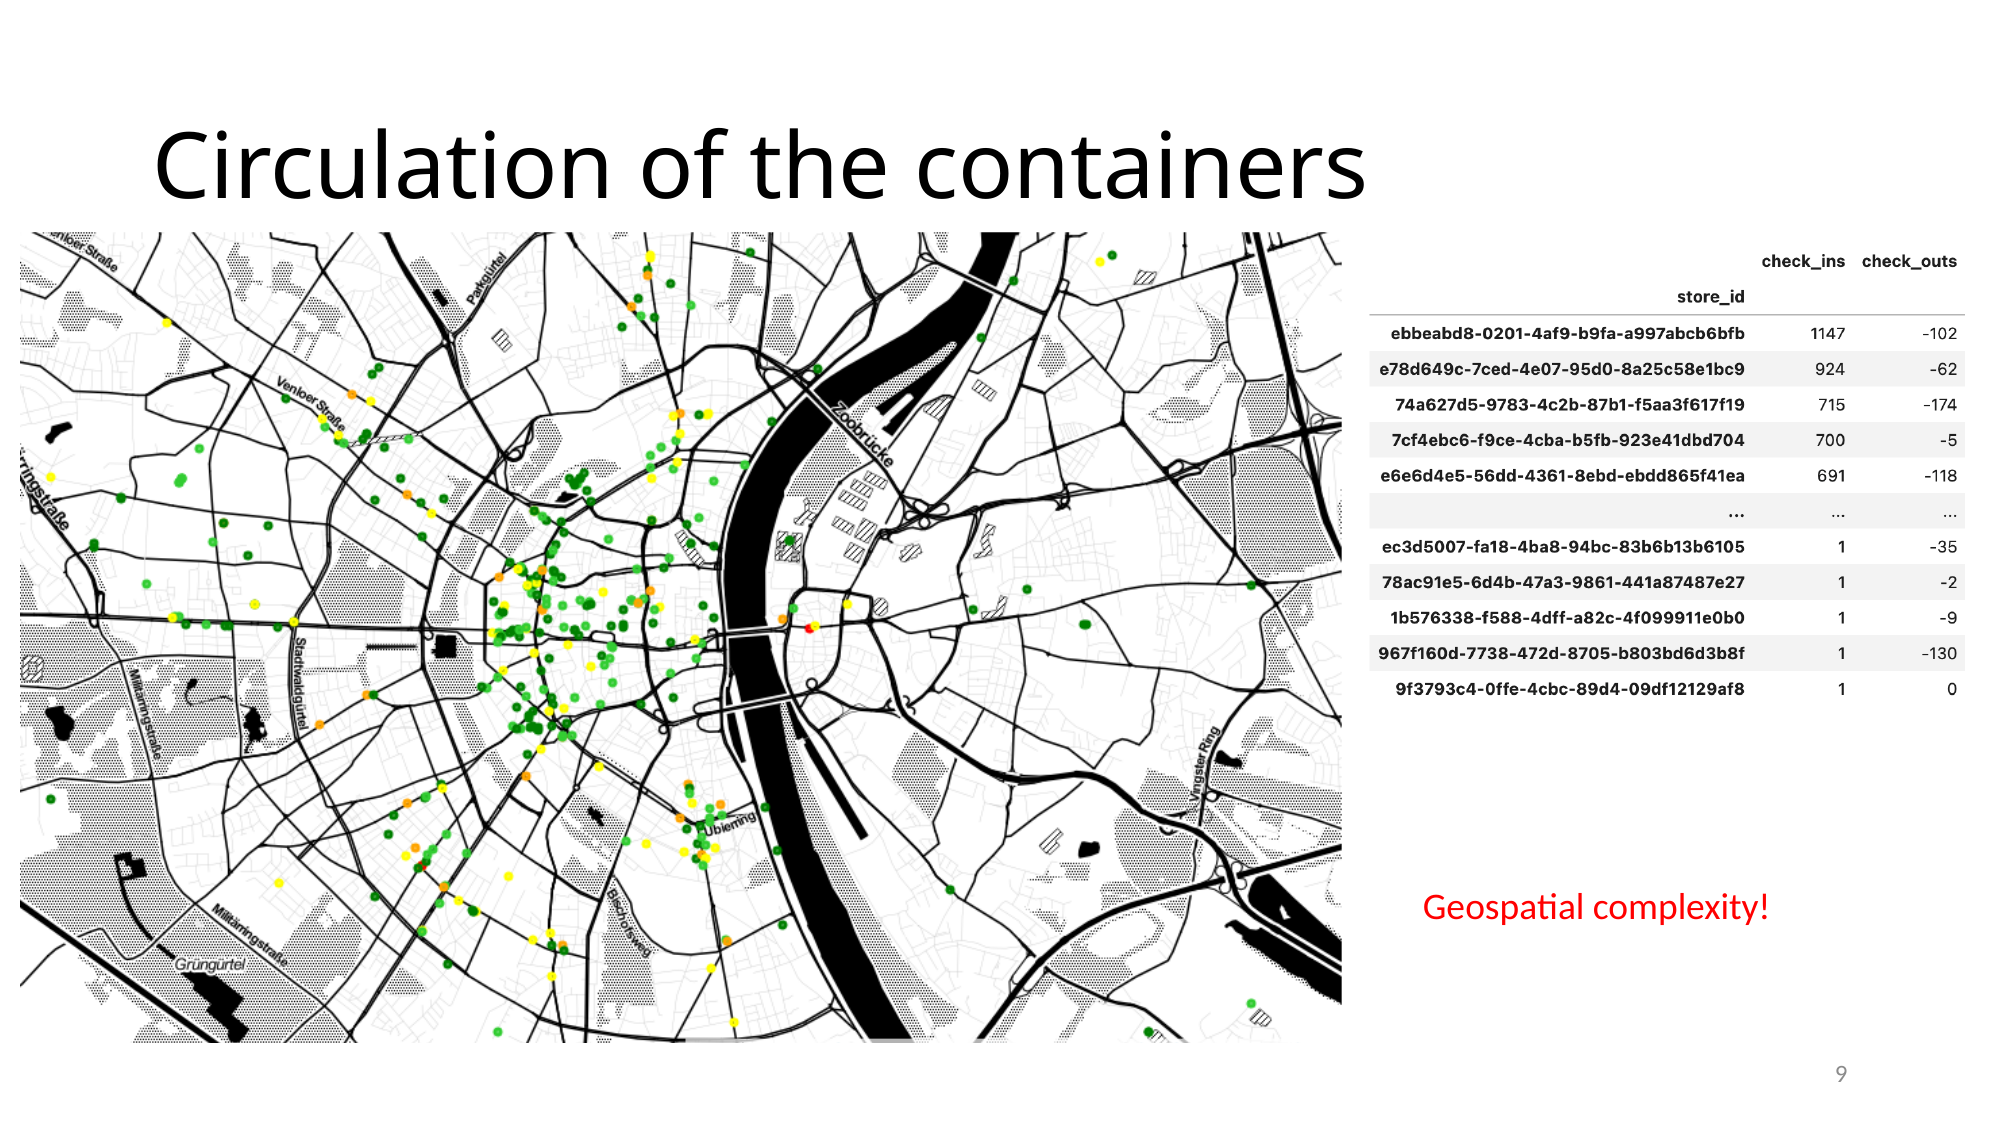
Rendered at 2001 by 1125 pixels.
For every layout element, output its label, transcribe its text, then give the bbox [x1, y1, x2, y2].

title Circulation of the containers [137, 59, 1863, 278]
picture [1361, 244, 1980, 721]
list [19, 231, 1350, 1043]
slide_number 9 [1412, 1042, 1863, 1103]
text_box Geospatial complexity! [1408, 874, 1804, 935]
